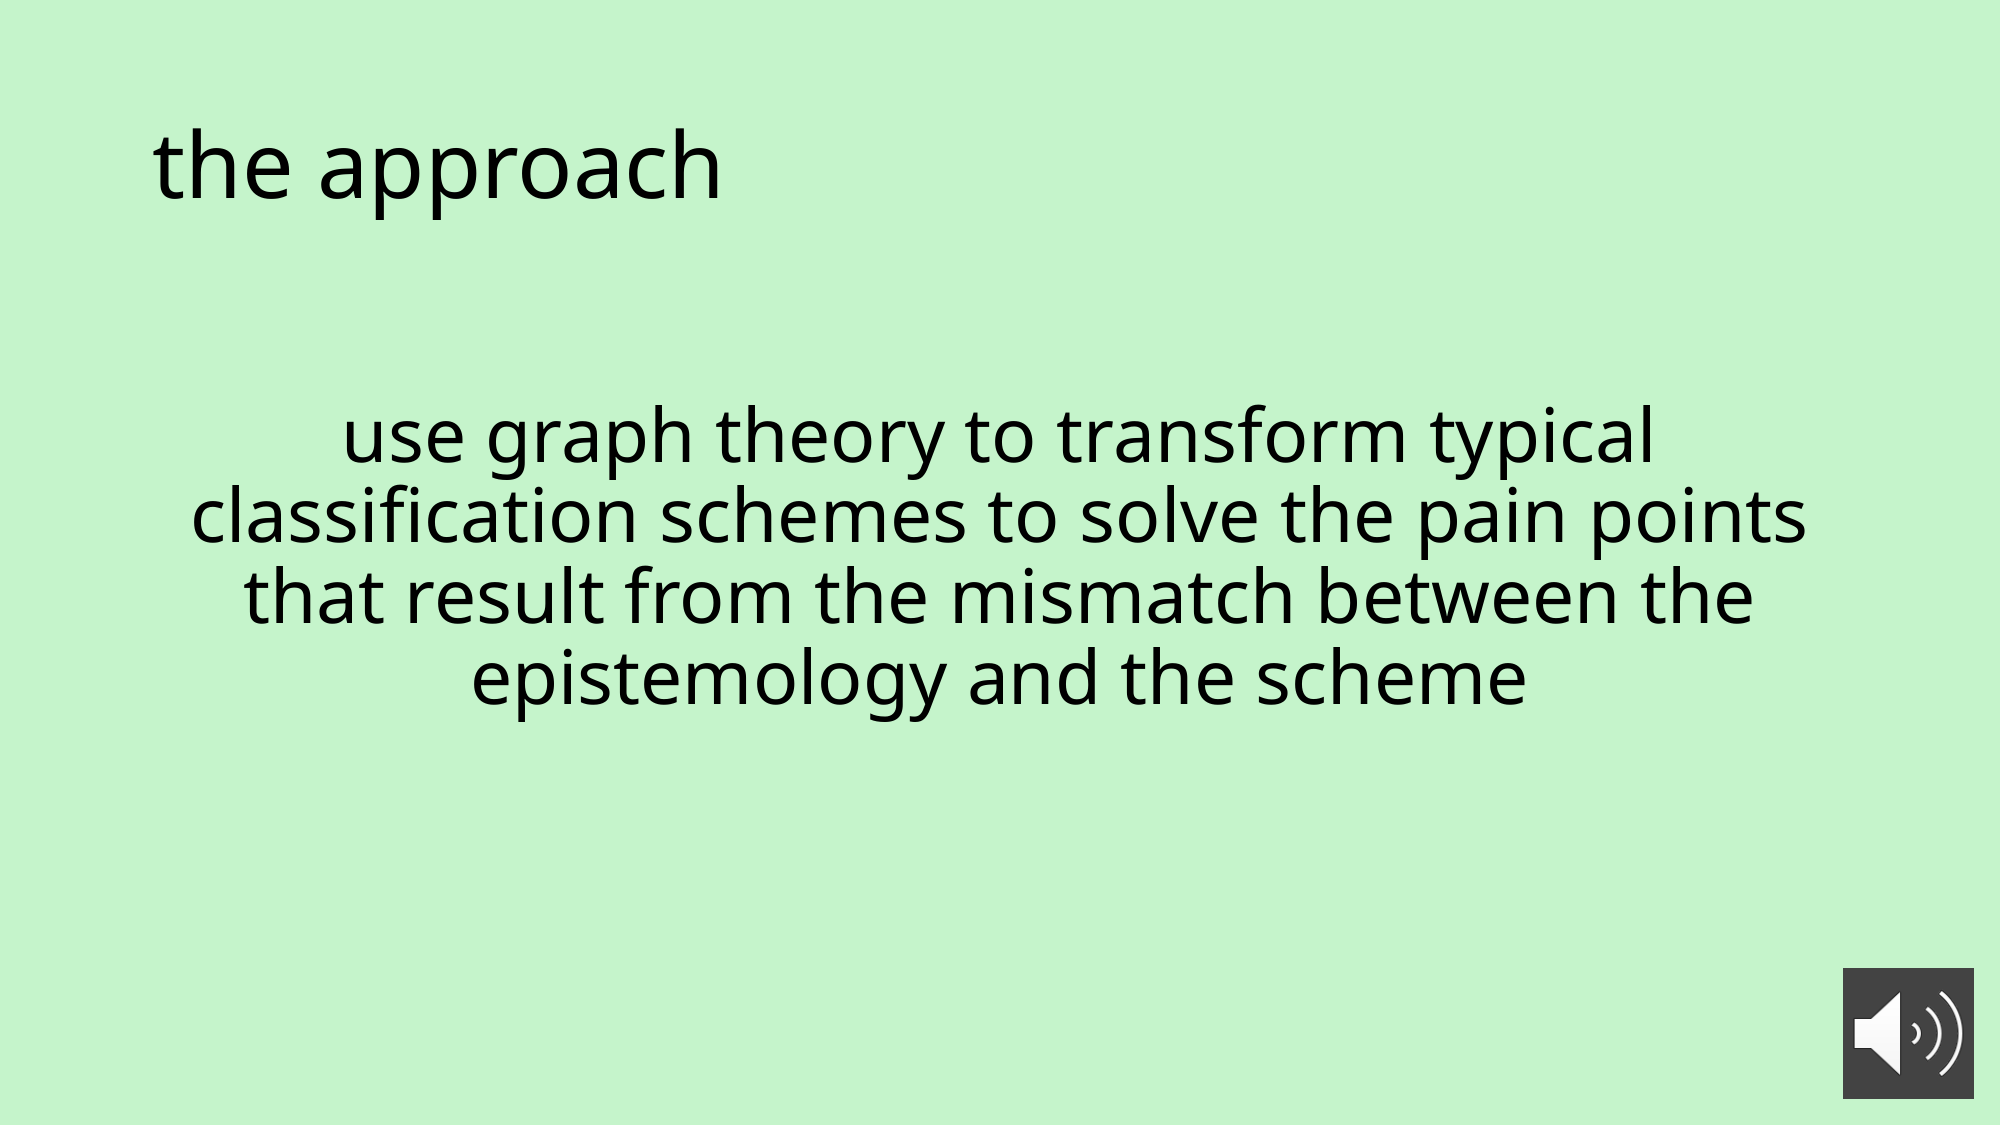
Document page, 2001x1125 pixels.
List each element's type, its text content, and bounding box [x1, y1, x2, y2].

title the approach [137, 59, 1863, 278]
list use graph theory to transform typical classification schemes to solve the pain points that result from the mismatch between the epistemology and the scheme [137, 389, 1863, 736]
picture [1841, 966, 1975, 1100]
